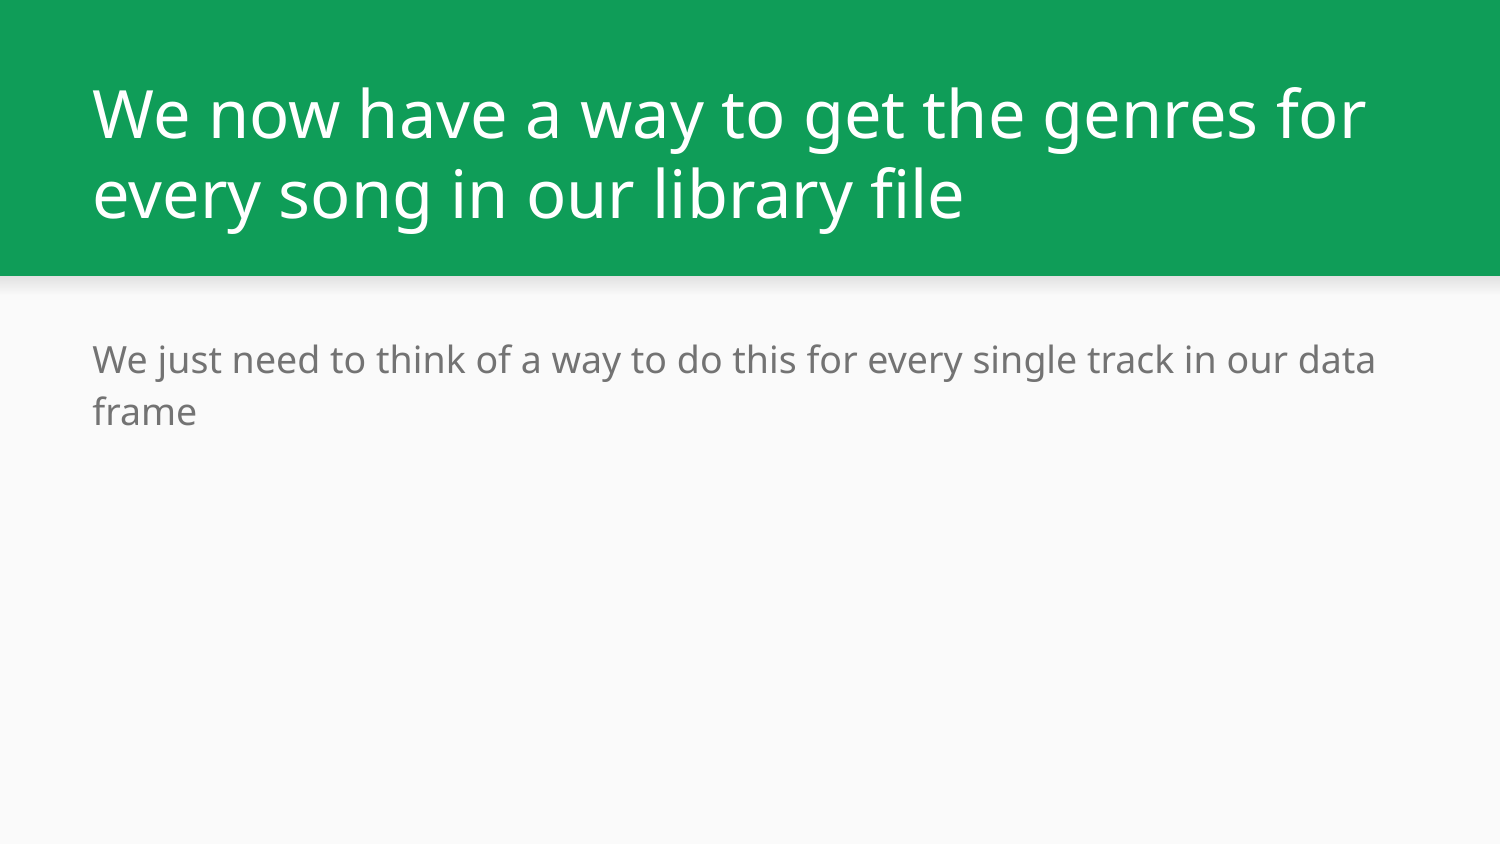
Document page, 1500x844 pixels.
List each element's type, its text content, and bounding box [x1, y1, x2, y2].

title We now have a way to get the genres for every song in our library file [77, 121, 1427, 248]
list We just need to think of a way to do this for every single track in our data frame [77, 314, 1427, 760]
